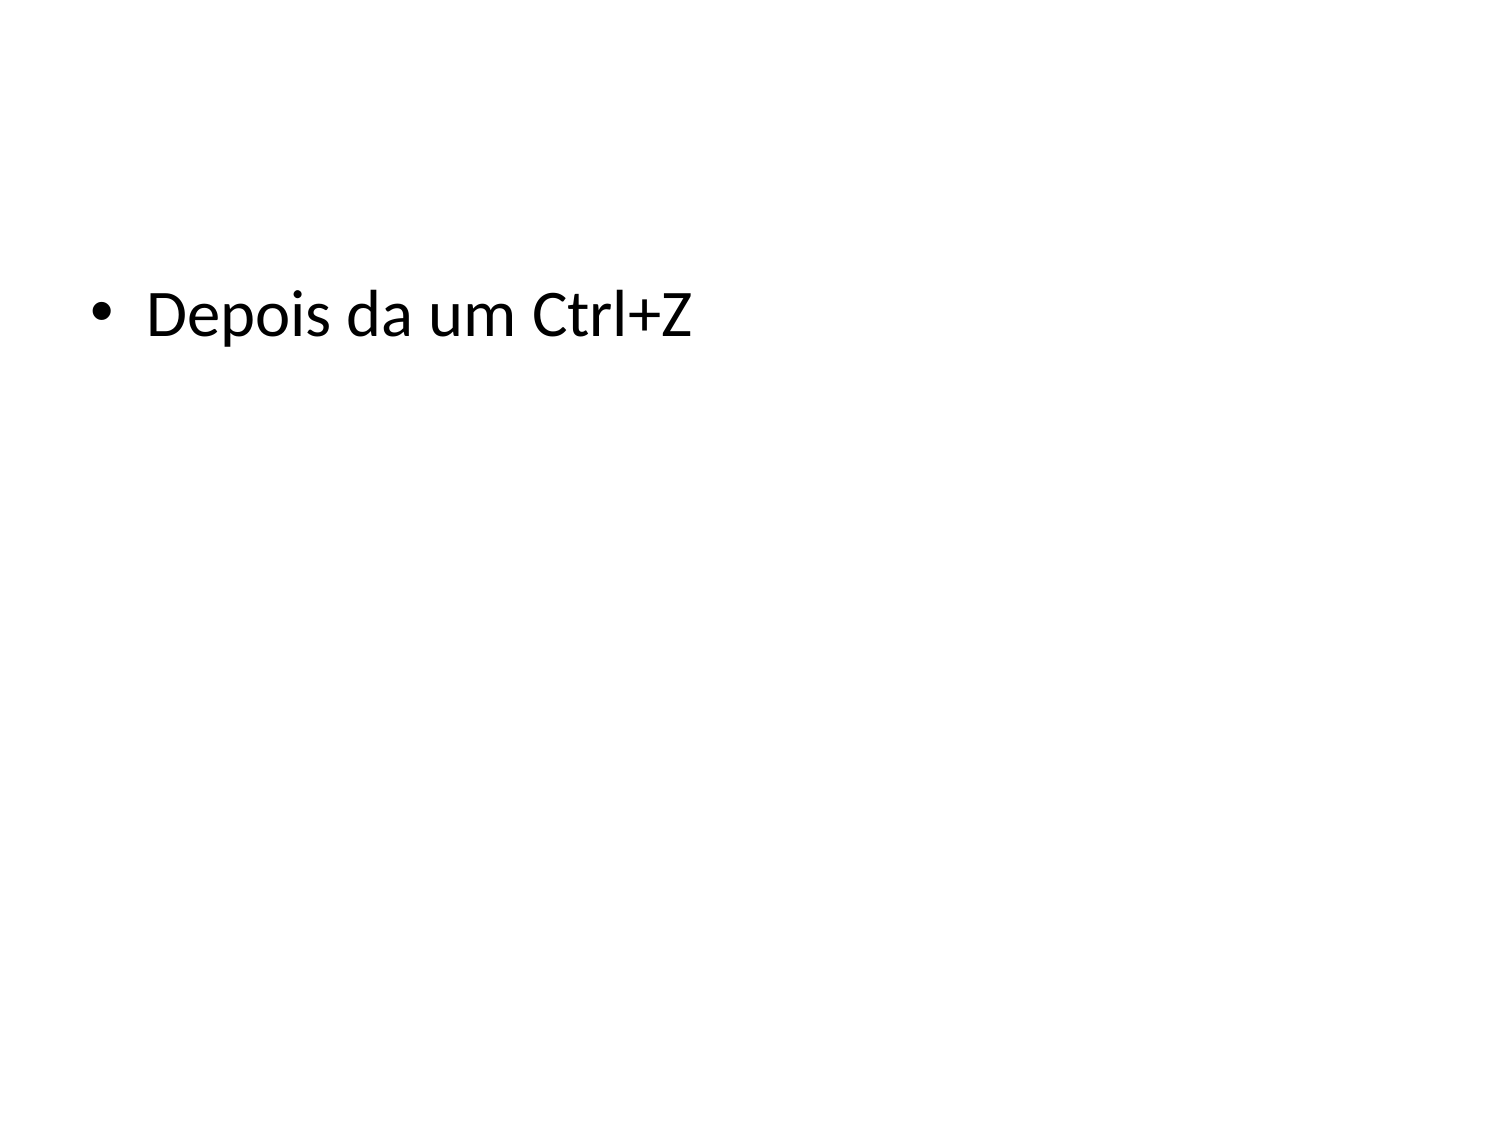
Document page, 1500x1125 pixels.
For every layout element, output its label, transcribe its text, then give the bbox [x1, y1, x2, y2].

list Depois da um Ctrl+Z [75, 262, 1425, 1005]
